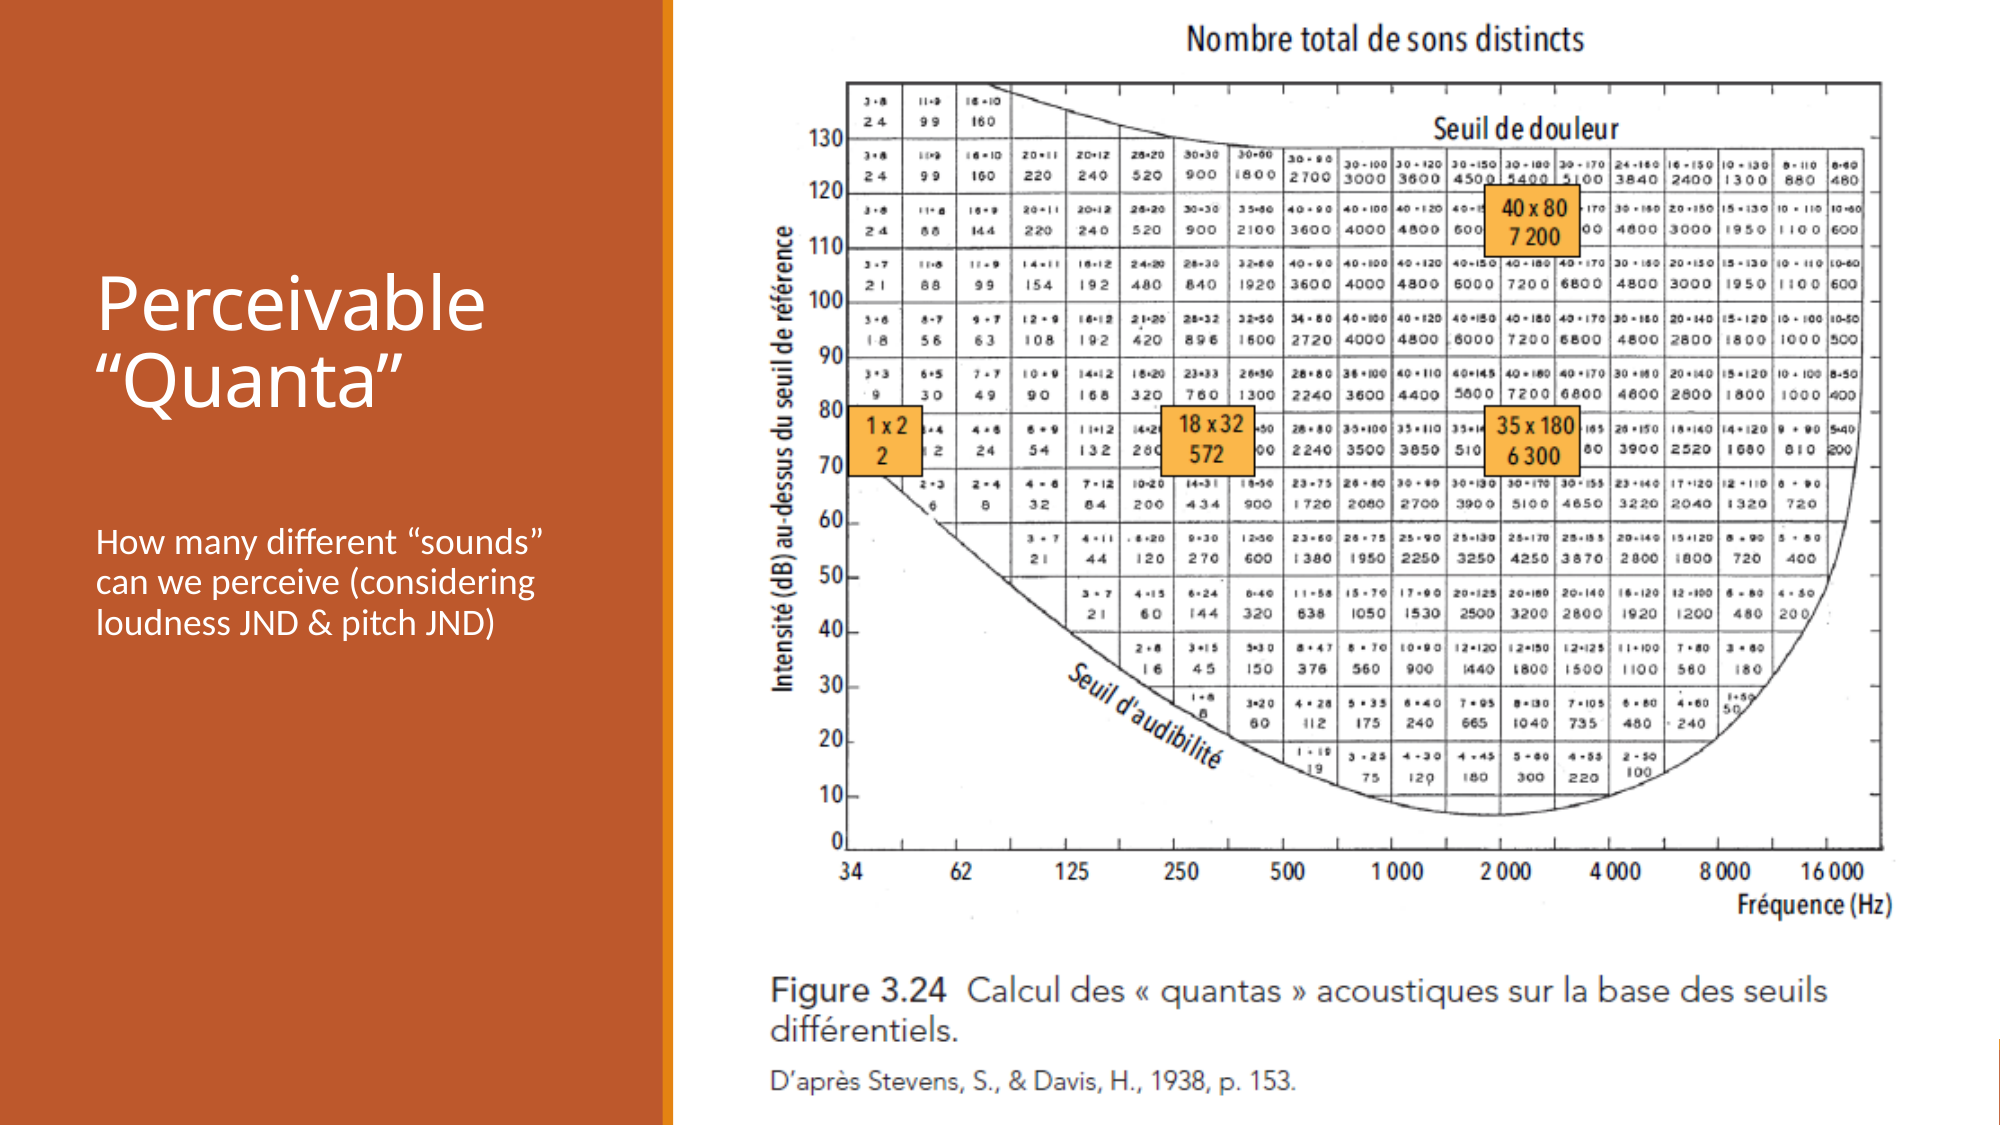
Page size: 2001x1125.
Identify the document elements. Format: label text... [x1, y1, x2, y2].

list How many different “sounds” can we perceive (considering loudness JND & pitch JND) [80, 514, 587, 983]
picture [705, 10, 1955, 1103]
text_box [661, 0, 674, 1125]
text_box [674, 0, 2000, 1125]
title Perceivable “Quanta” [80, 84, 587, 430]
text_box [0, 0, 661, 1125]
